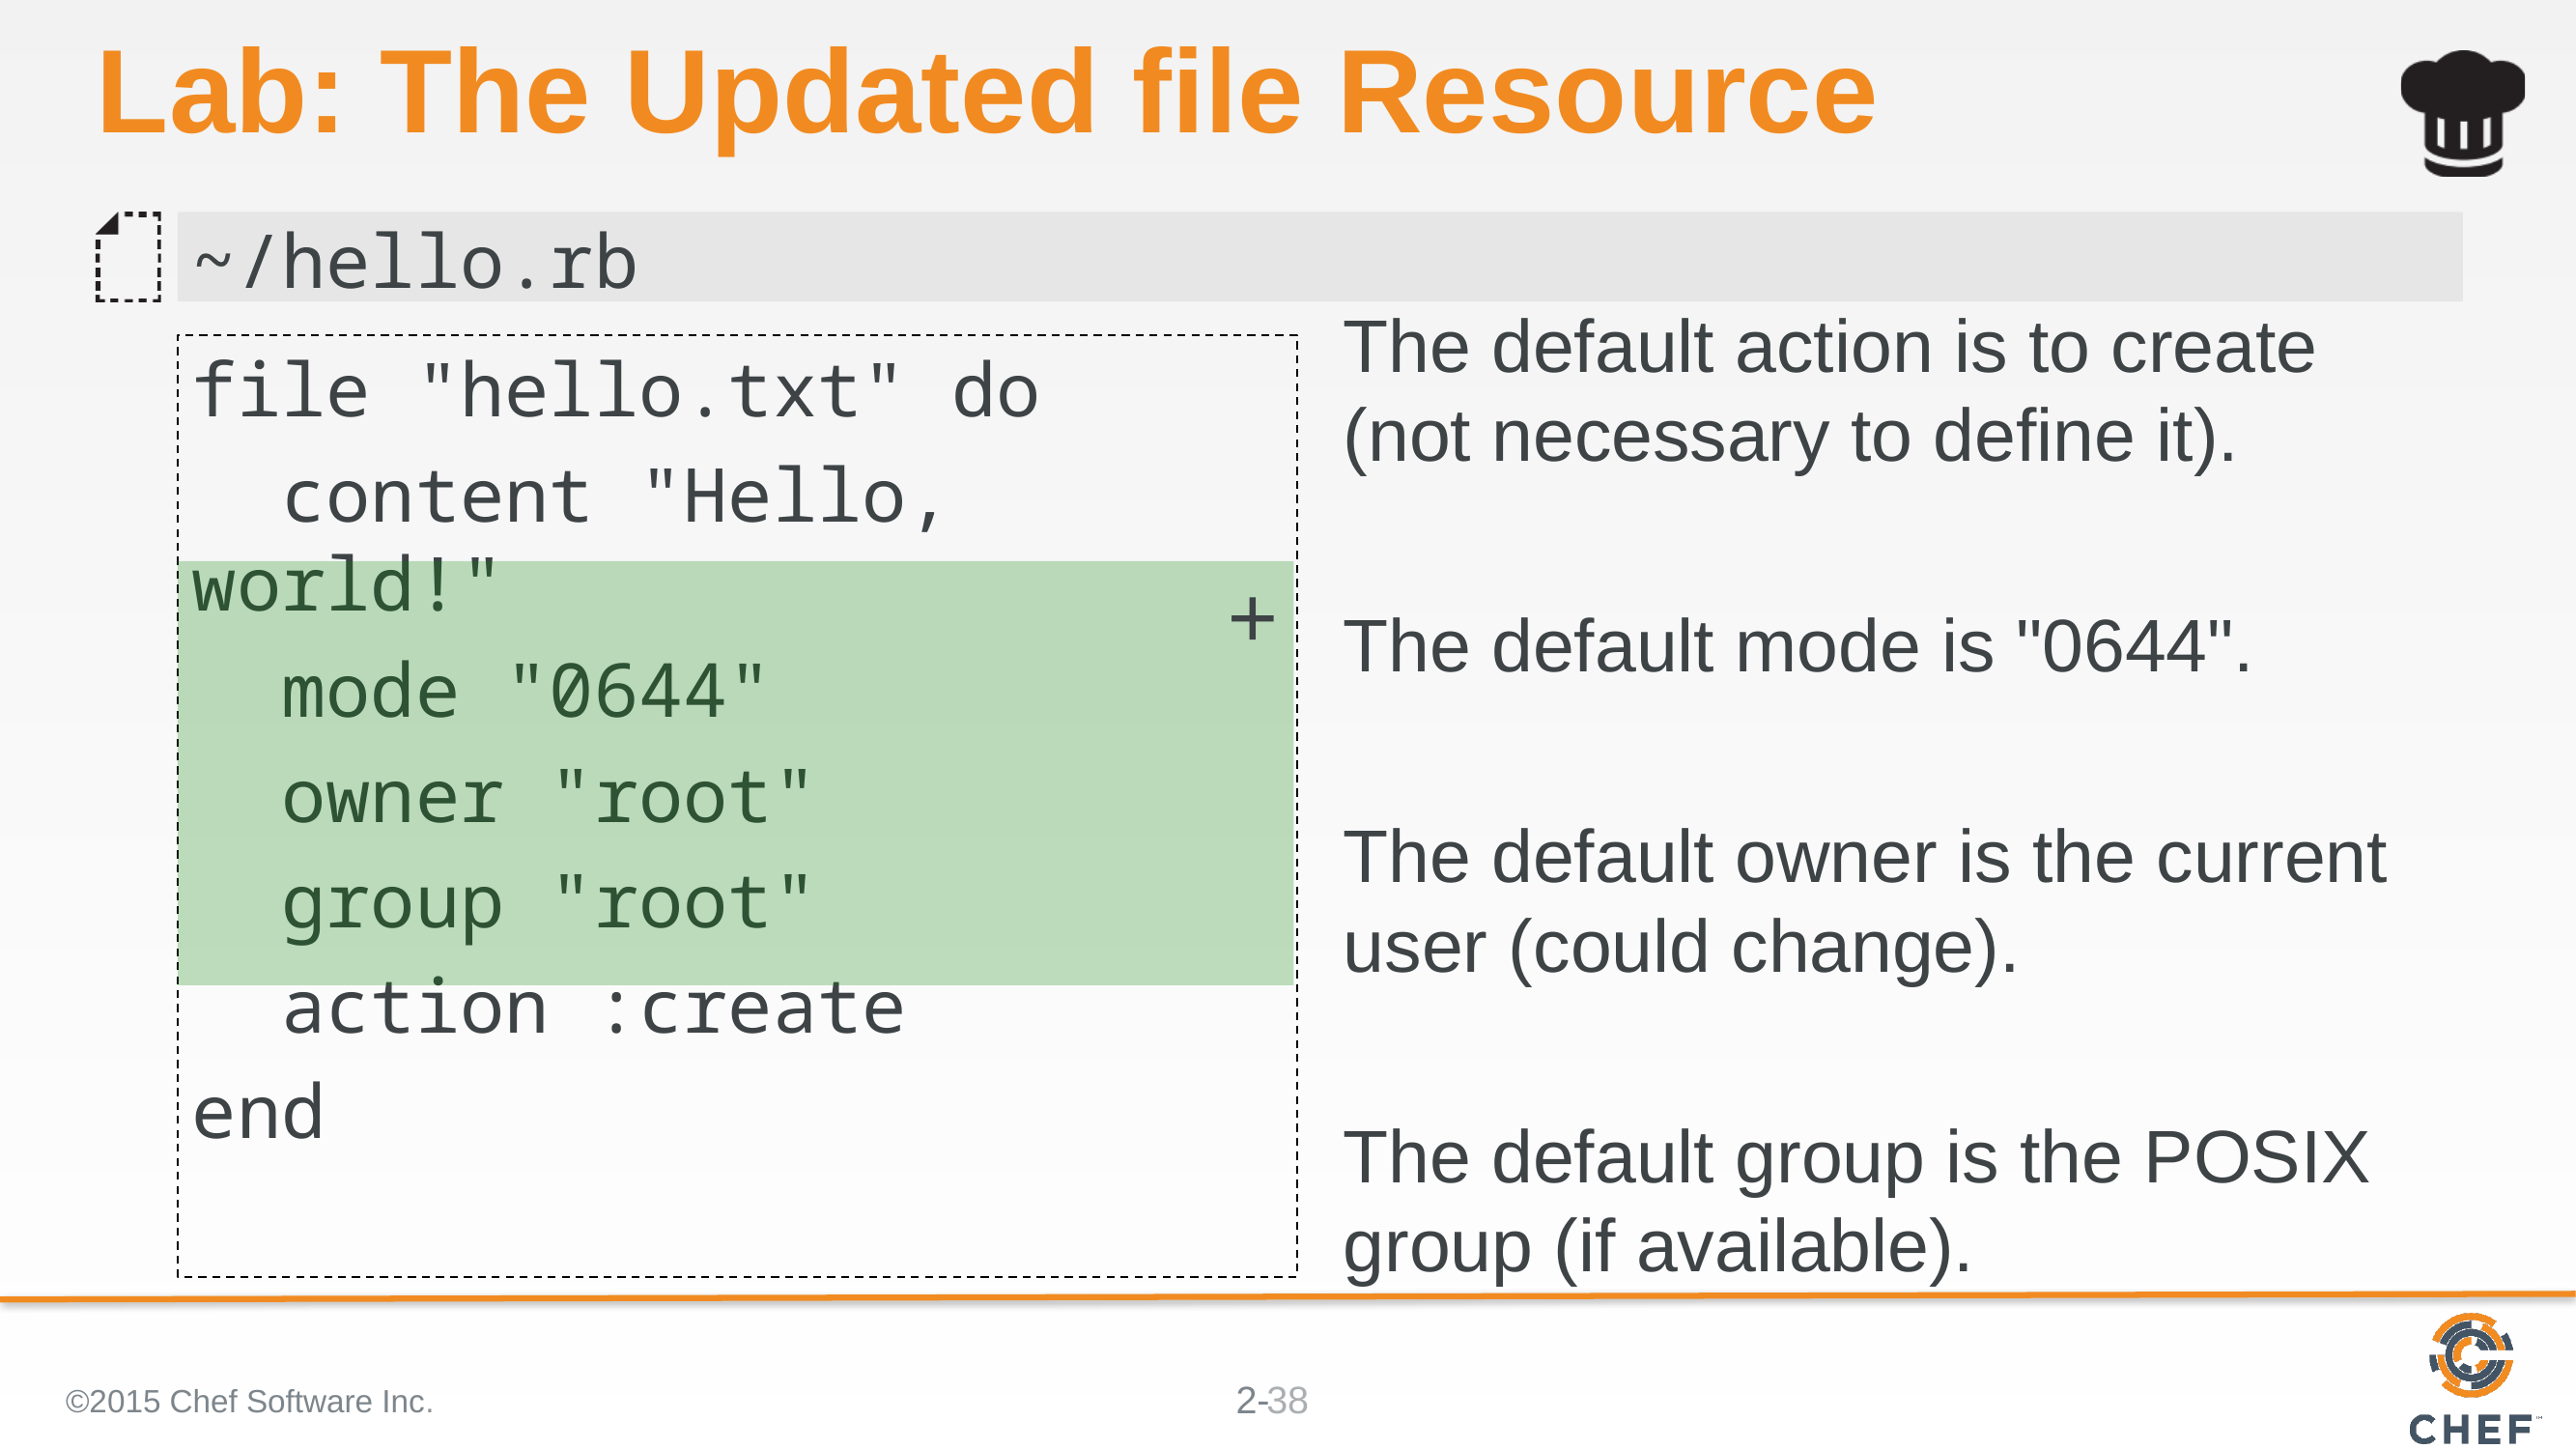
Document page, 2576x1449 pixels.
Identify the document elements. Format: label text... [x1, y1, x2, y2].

list file "hello.txt" do content "Hello, world!" mode "0644" owner "root" group "root" action :create end [177, 334, 1298, 1278]
picture [2399, 1297, 2550, 1449]
list ~/hello.rb [177, 212, 2463, 302]
slide_number 38 [998, 1359, 1578, 1437]
footer ©2015 Chef Software Inc. [51, 1359, 952, 1440]
list The default action is to create (not necessary to define it). The default mode is "0644". The default owner is the current user (could change). The default group is the POSIX group (if available). [1343, 298, 2463, 1295]
list + [177, 560, 1294, 985]
title Lab: The Updated file Resource [96, 30, 2463, 162]
